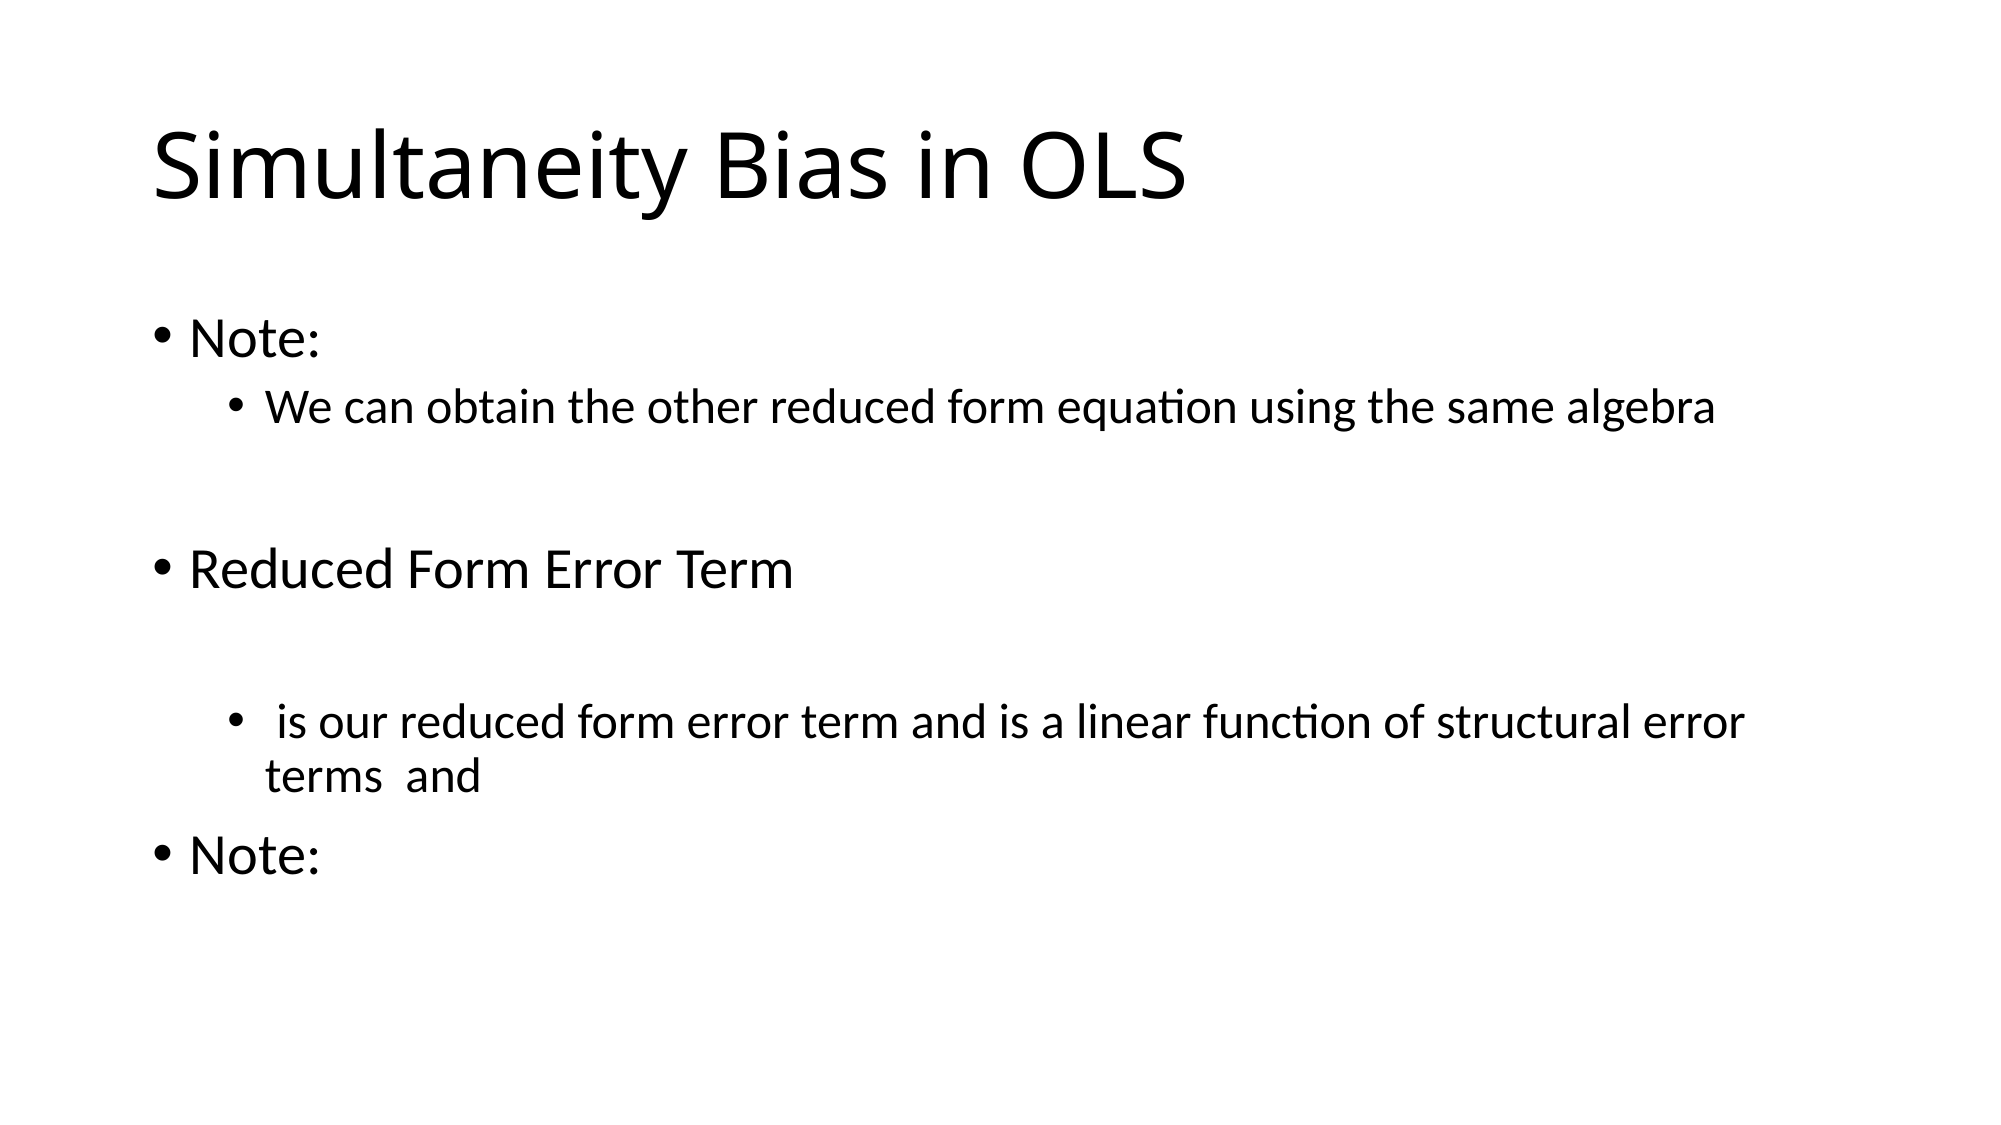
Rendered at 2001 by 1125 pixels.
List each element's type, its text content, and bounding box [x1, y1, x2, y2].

title Simultaneity Bias in OLS [137, 59, 1863, 278]
